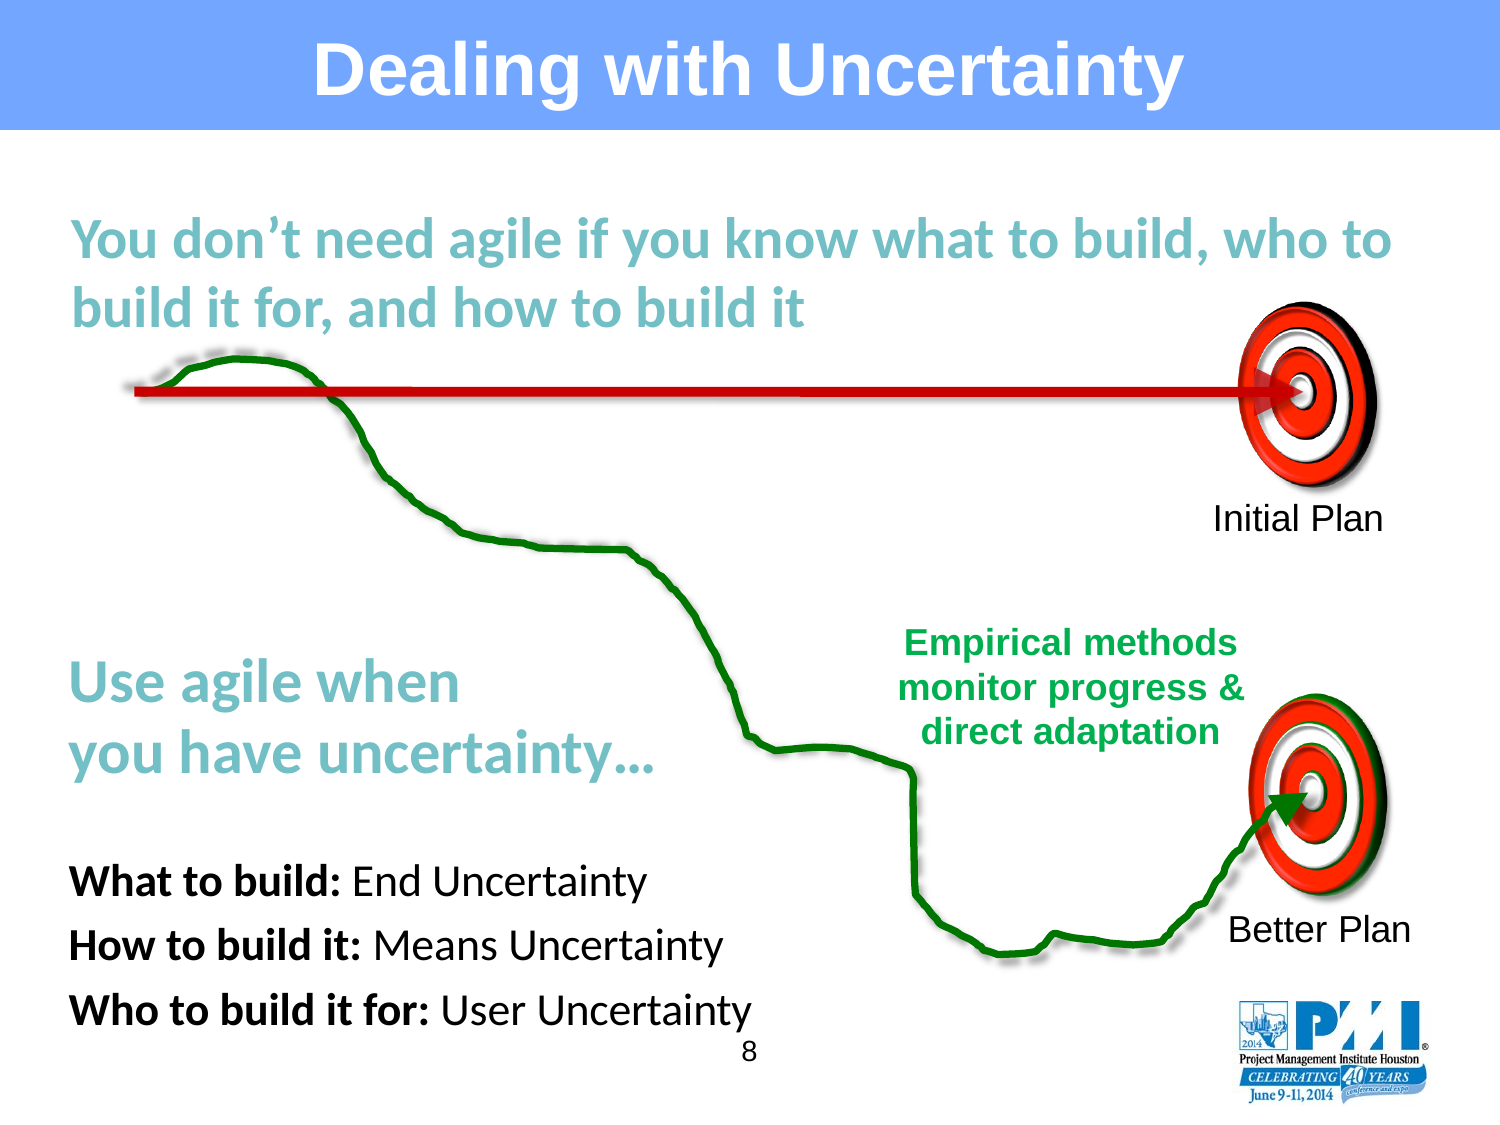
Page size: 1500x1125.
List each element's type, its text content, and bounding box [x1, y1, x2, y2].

title Dealing with Uncertainty [310, 17, 1191, 196]
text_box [111, 337, 1412, 977]
text_box 8 [734, 1033, 780, 1068]
picture [1232, 1001, 1431, 1106]
text_box Use agile when you have uncertainty… What to build: End Uncertainty How to build it: Means Uncertainty Who to build it for: User Uncertainty [66, 642, 762, 1035]
text_box [0, 0, 1500, 130]
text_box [129, 275, 1402, 528]
text_box You don’t need agile if you know what to build, who to build it for, and how to build it [69, 196, 1405, 339]
